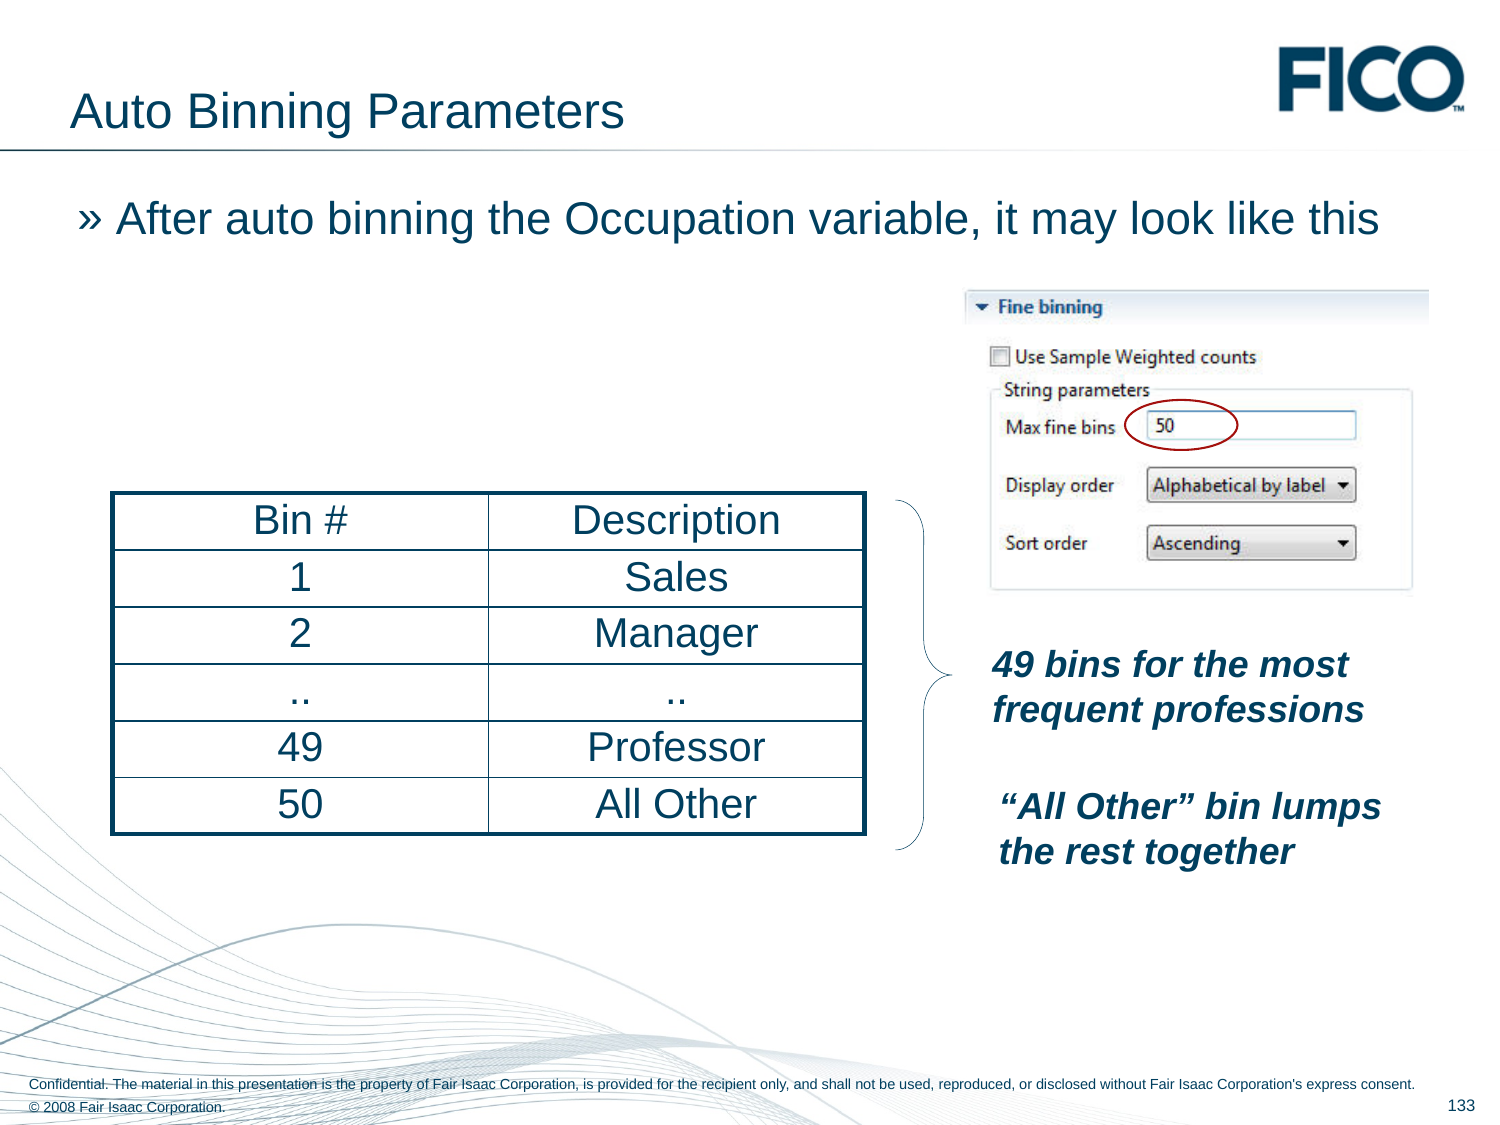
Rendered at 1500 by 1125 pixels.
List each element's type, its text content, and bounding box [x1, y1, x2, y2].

table_cell Manager [489, 608, 862, 663]
table_cell Sales [489, 551, 862, 606]
title Auto Binning Parameters [62, 0, 1463, 139]
table_cell 2 [115, 608, 488, 663]
table_cell .. [489, 665, 862, 720]
table_cell Professor [489, 722, 862, 777]
text_box [895, 500, 953, 850]
table_header Bin # [115, 495, 488, 549]
list After auto binning the Occupation variable, it may look like this [62, 187, 1463, 253]
table_cell 1 [115, 551, 488, 606]
table_cell 49 [115, 722, 488, 777]
table_header Description [489, 495, 862, 549]
table_cell 50 [115, 778, 488, 832]
table_cell .. [115, 665, 488, 720]
text_box “All Other” bin lumps the rest together [983, 774, 1408, 880]
table_cell All Other [489, 778, 862, 832]
text_box 49 bins for the most frequent professions [977, 632, 1402, 737]
picture [0, 0, 1500, 1125]
